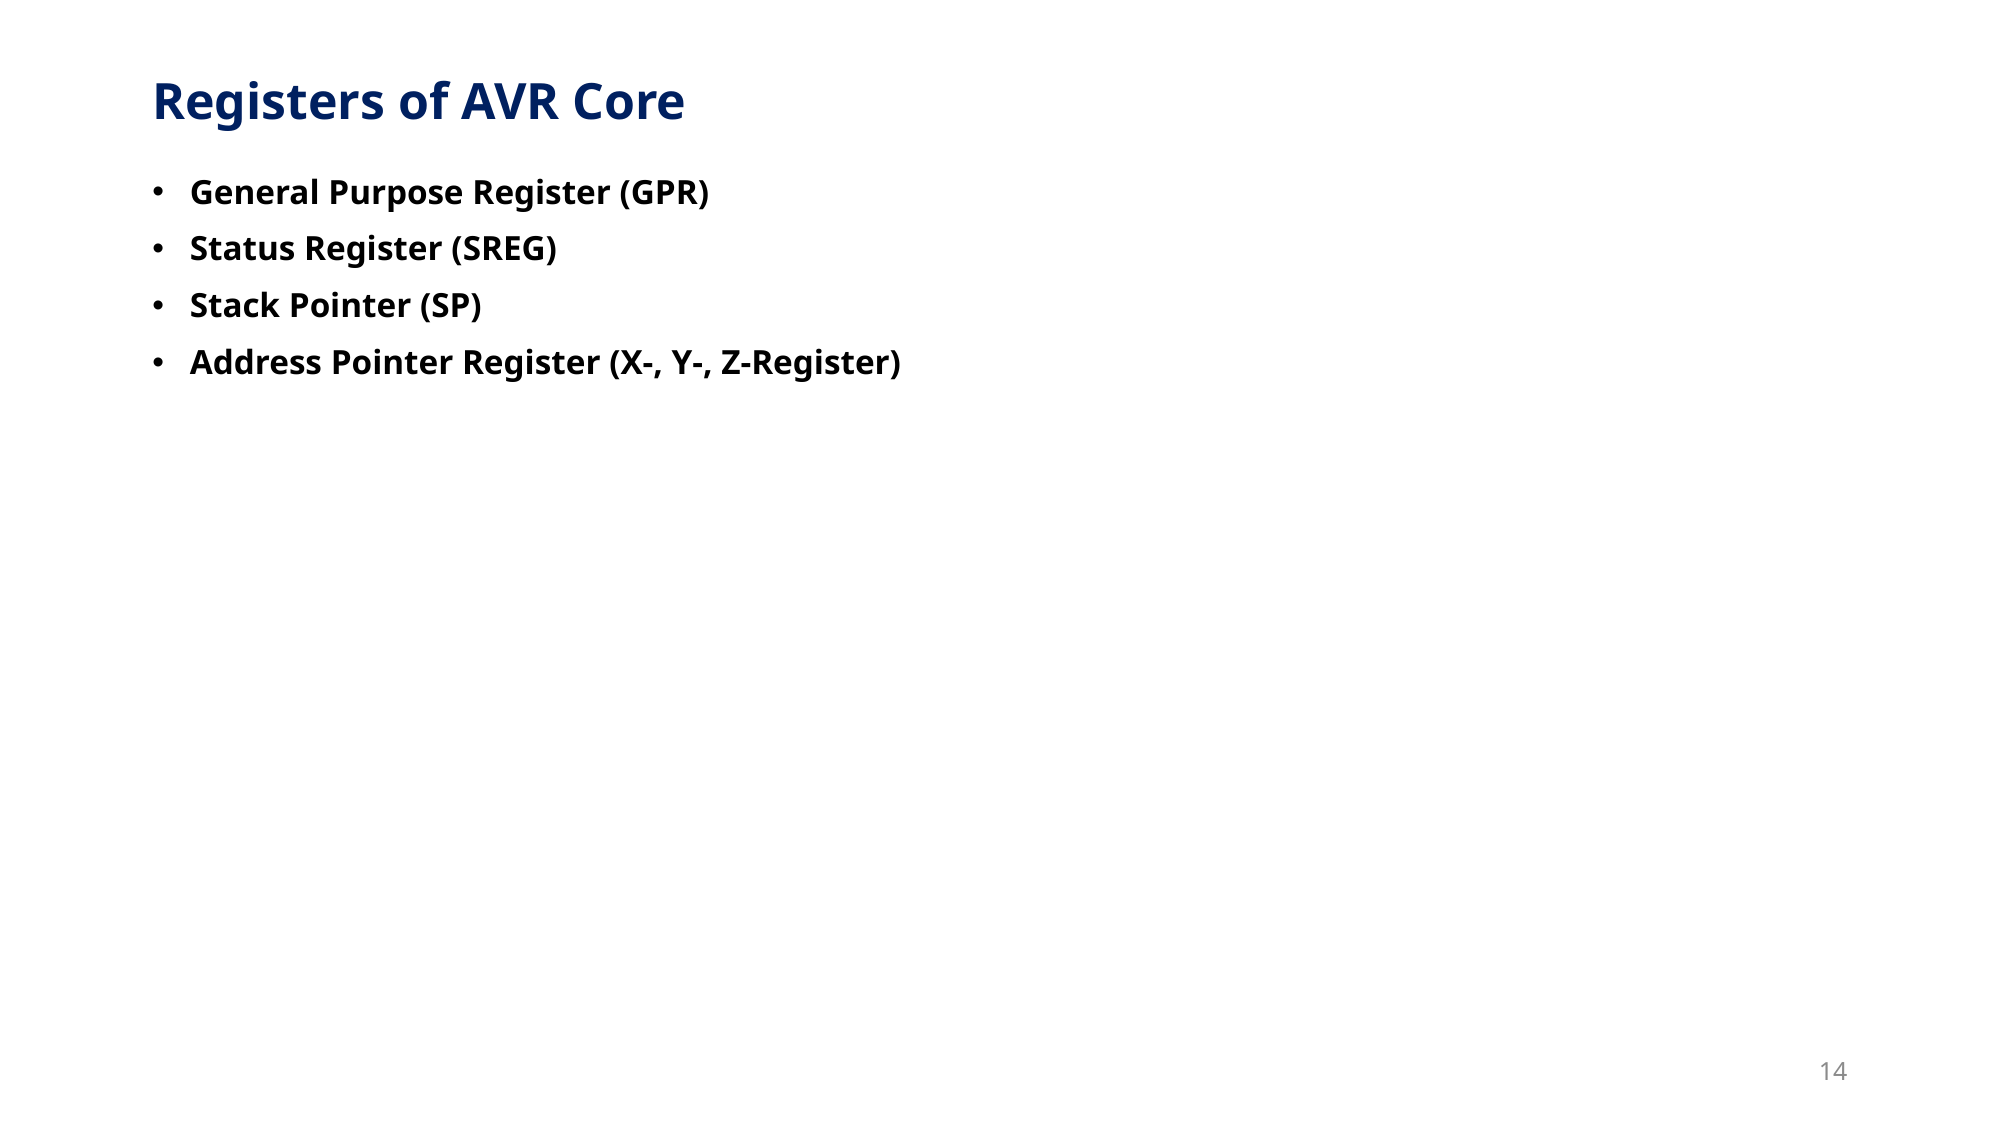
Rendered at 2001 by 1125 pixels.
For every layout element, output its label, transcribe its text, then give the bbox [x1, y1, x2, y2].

title Registers of AVR Core [137, 67, 1863, 139]
list General Purpose Register (GPR) Status Register (SREG) Stack Pointer (SP) Address Pointer Register (X-, Y-, Z-Register) [137, 167, 1863, 1014]
slide_number 14 [1412, 1042, 1863, 1103]
